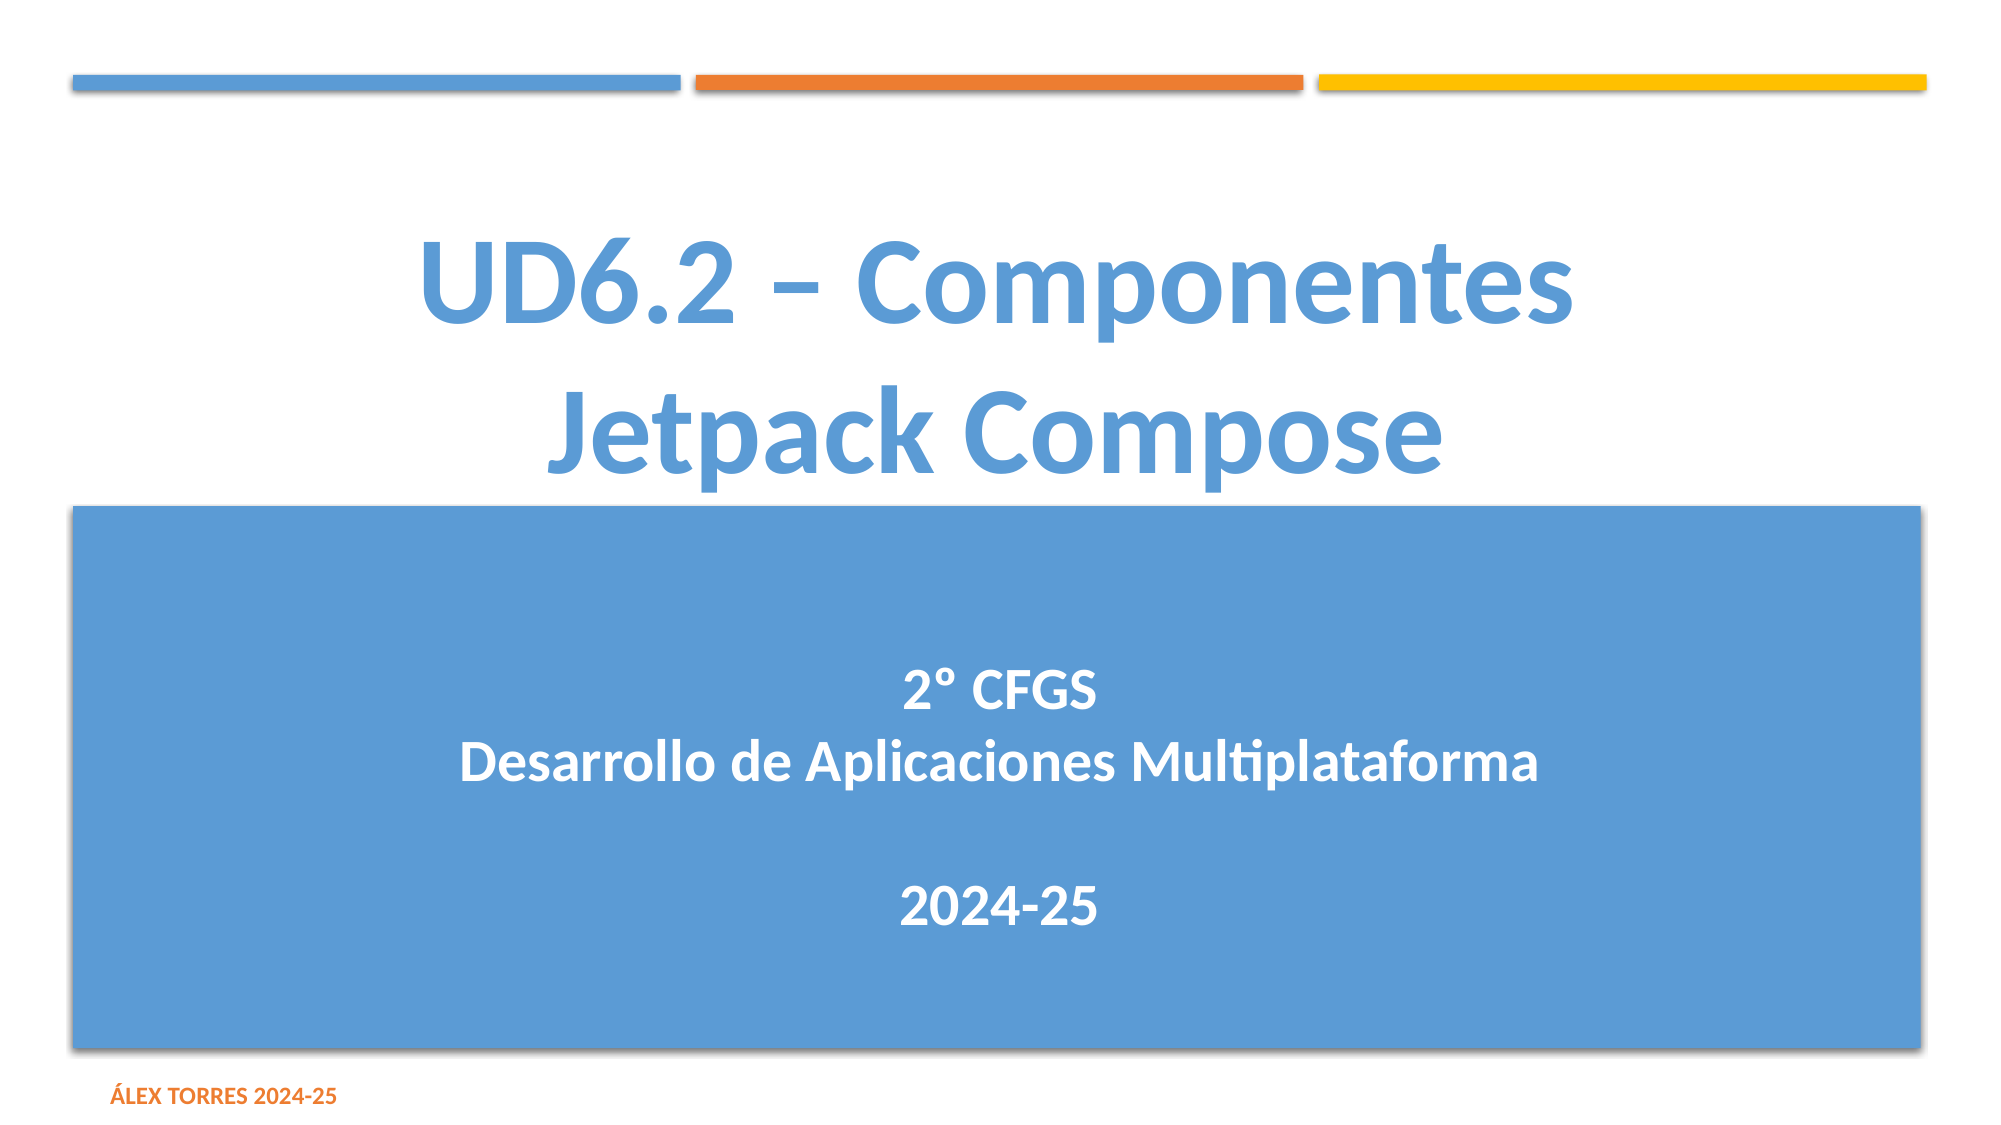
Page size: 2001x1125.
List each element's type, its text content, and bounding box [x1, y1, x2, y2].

title UD6.2 – Componentes Jetpack Compose [95, 167, 1899, 530]
subtitle 2º CFGS Desarrollo de Aplicaciones Multiplataforma 2024-25 [98, 642, 1902, 958]
